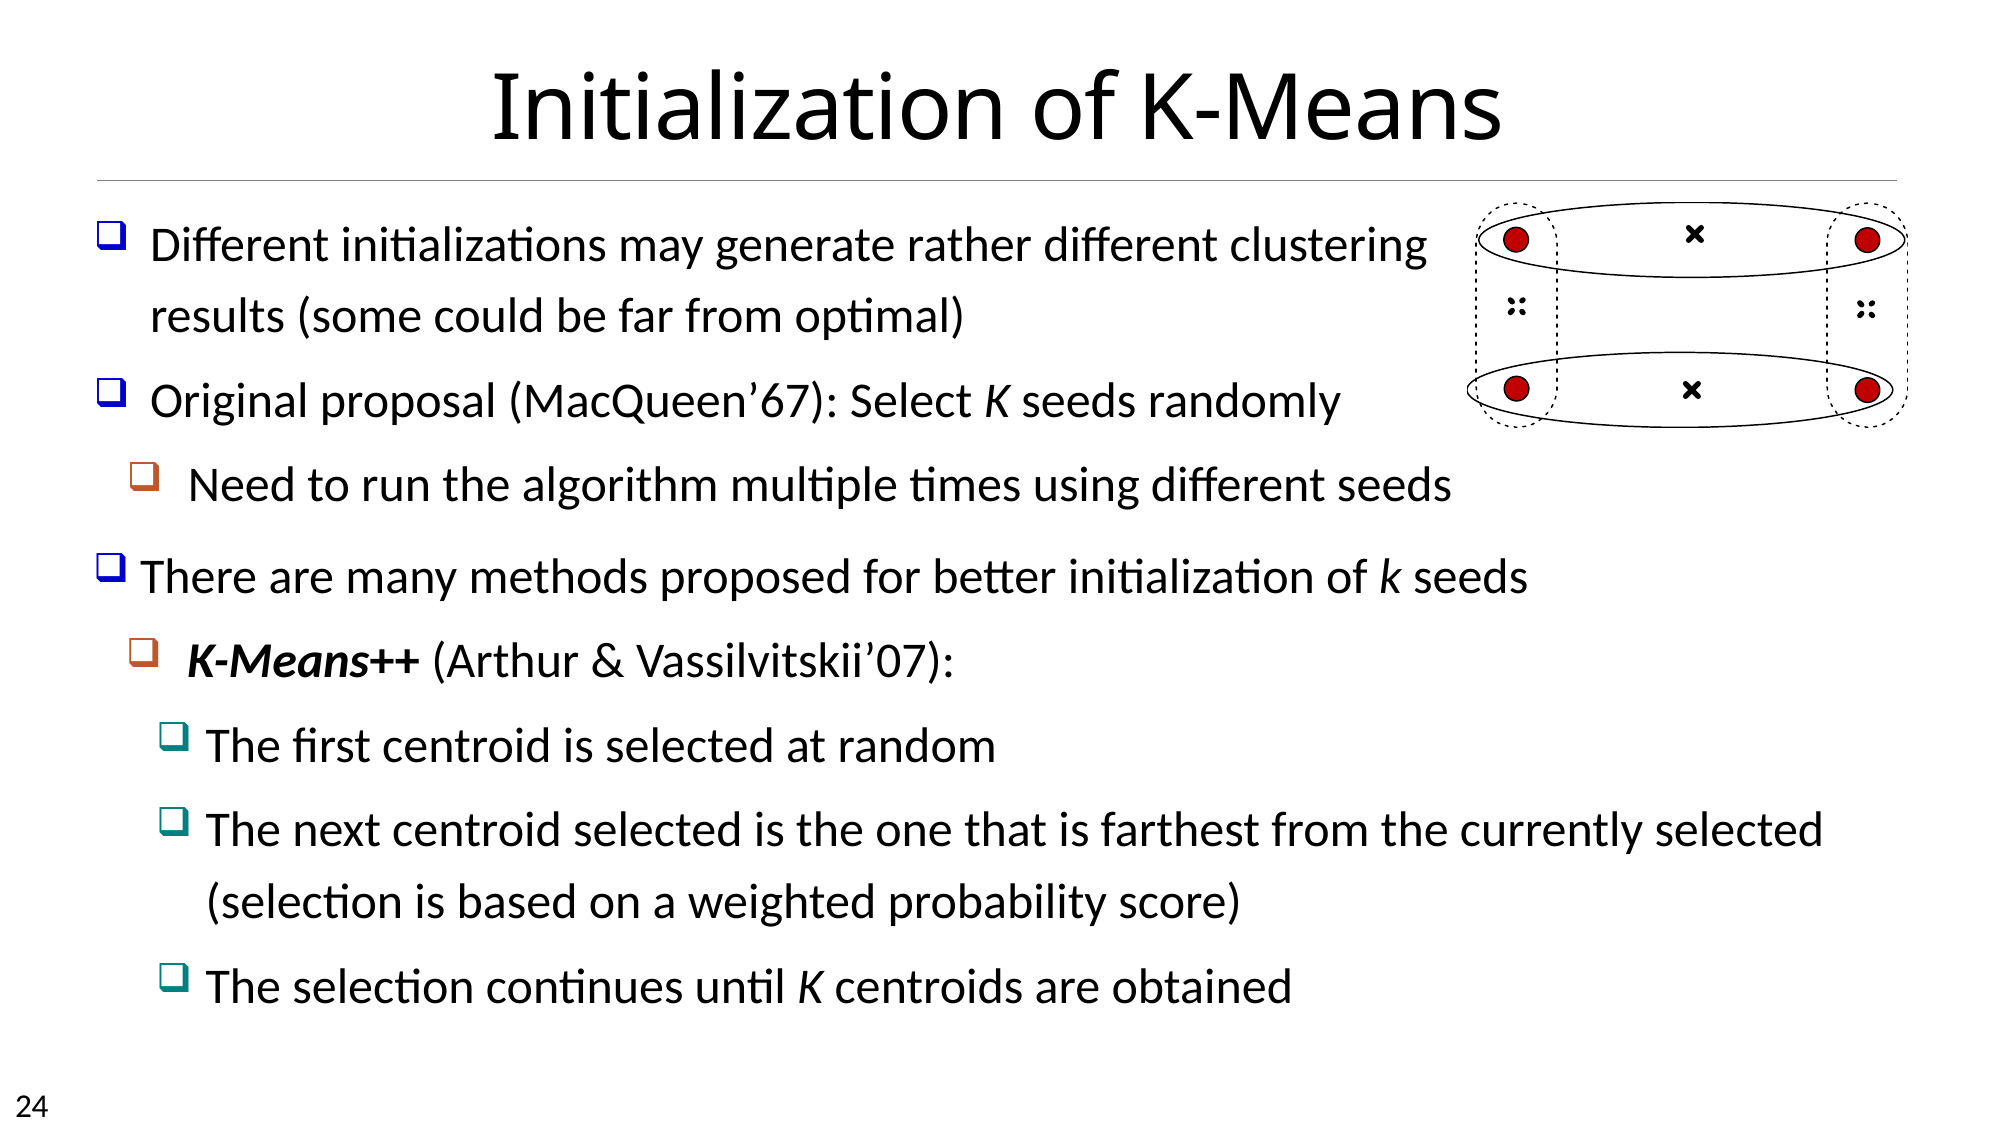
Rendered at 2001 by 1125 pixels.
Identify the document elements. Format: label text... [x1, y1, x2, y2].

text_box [1466, 202, 1909, 429]
title Initialization of K-Means [82, 45, 1914, 166]
list Different initializations may generate rather different clustering results (some could be far from optimal) Original proposal (MacQueen’67): Select K seeds randomly Need to run the algorithm multiple times using different seeds [78, 191, 1477, 521]
text_box There are many methods proposed for better initialization of k seeds K-Means++ (Arthur & Vassilvitskii’07): The first centroid is selected at random The next centroid selected is the one that is farthest from the currently selected (selection is based on a weighted probability score) The selection continues until K centroids are obtained [78, 523, 1908, 1070]
